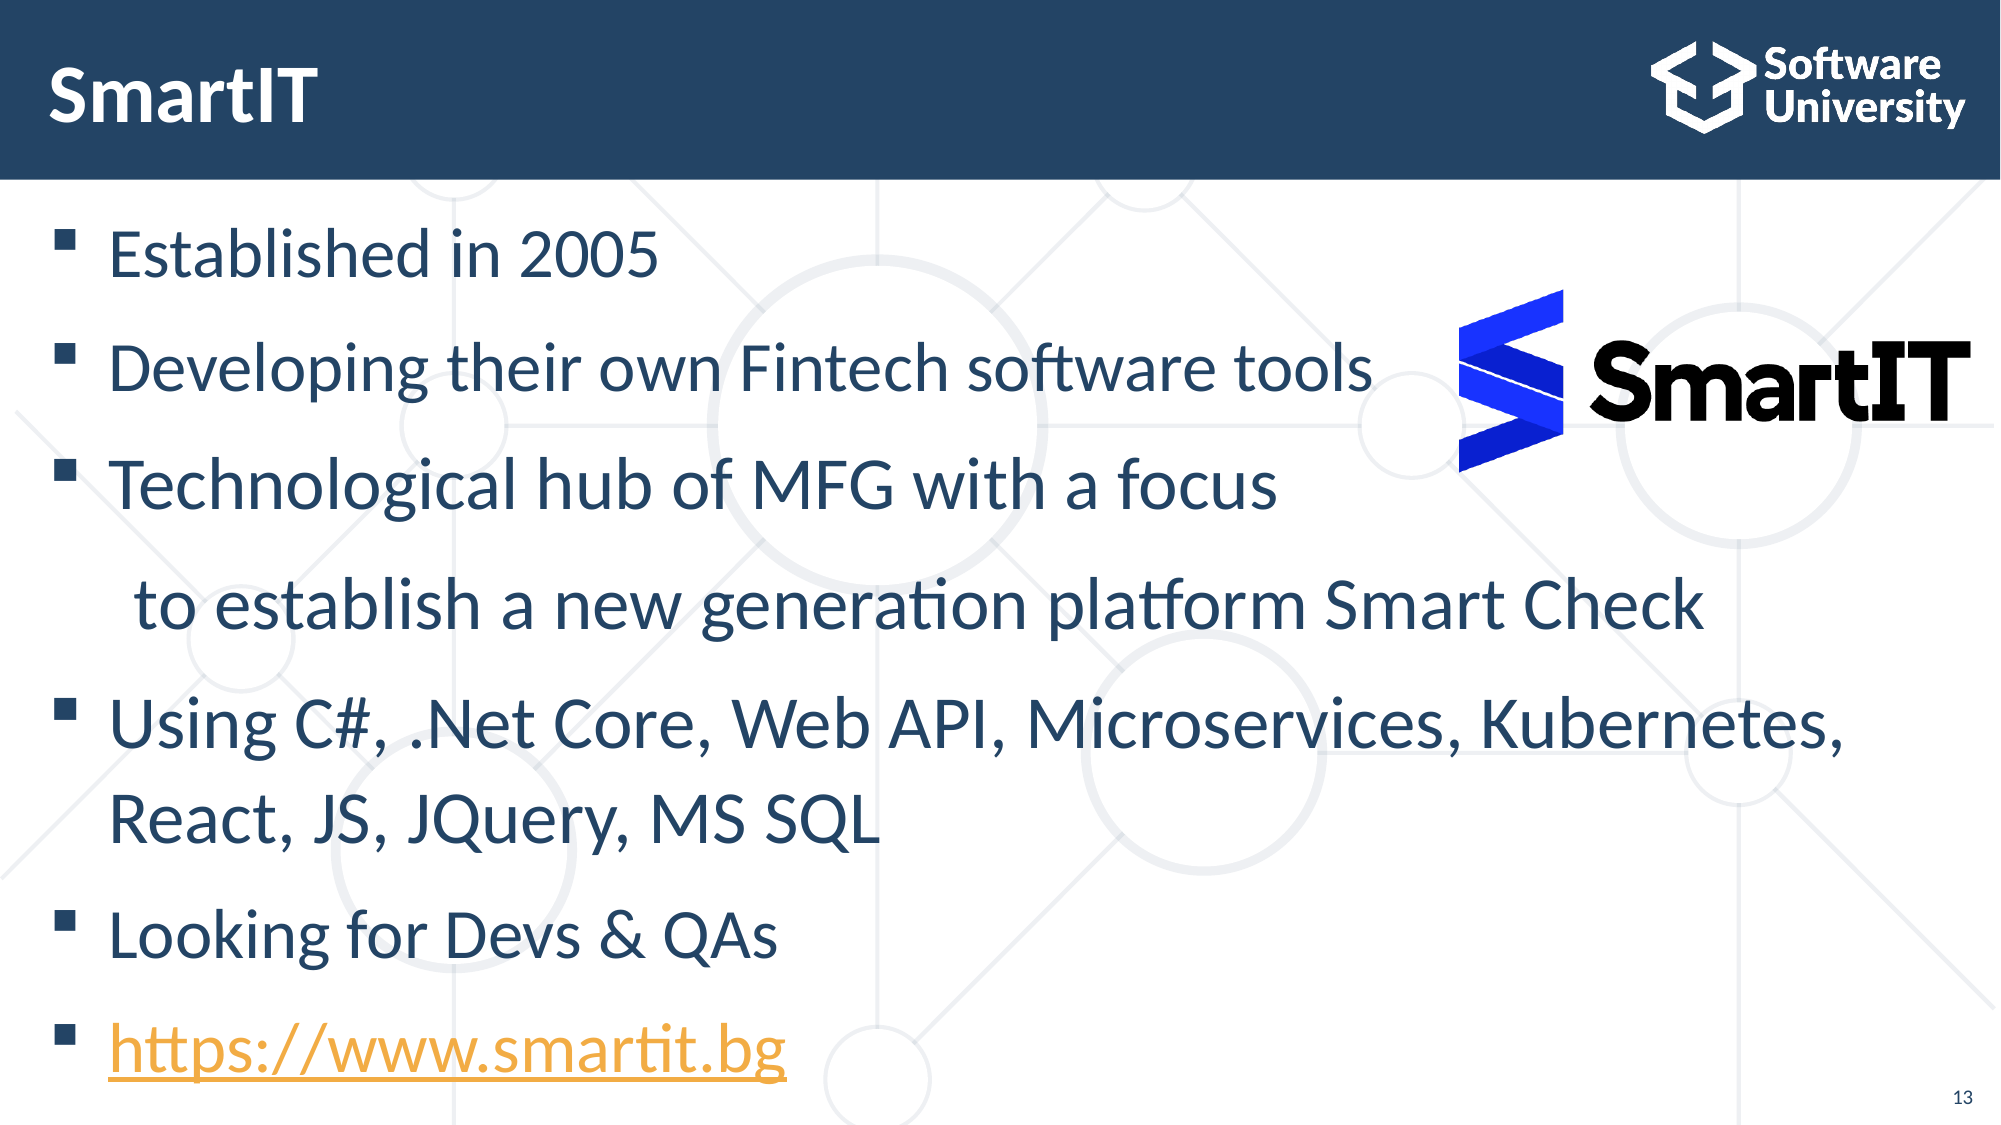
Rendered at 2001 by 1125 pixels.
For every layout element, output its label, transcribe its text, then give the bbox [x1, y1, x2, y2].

list Established in 2005 Developing their own Fintech software tools Technological hub of MFG with a focus to establish a new generation platform Smart Check Using C#, .Net Core, Web API, Microservices, Kubernetes, React, JS, JQuery, MS SQL Looking for Devs & QAs https://www.smartit.bg [31, 196, 1970, 1104]
picture [1651, 41, 1966, 134]
title SmartIT [31, 16, 1625, 162]
picture [1427, 281, 2000, 486]
slide_number 13 [1927, 1067, 1989, 1117]
